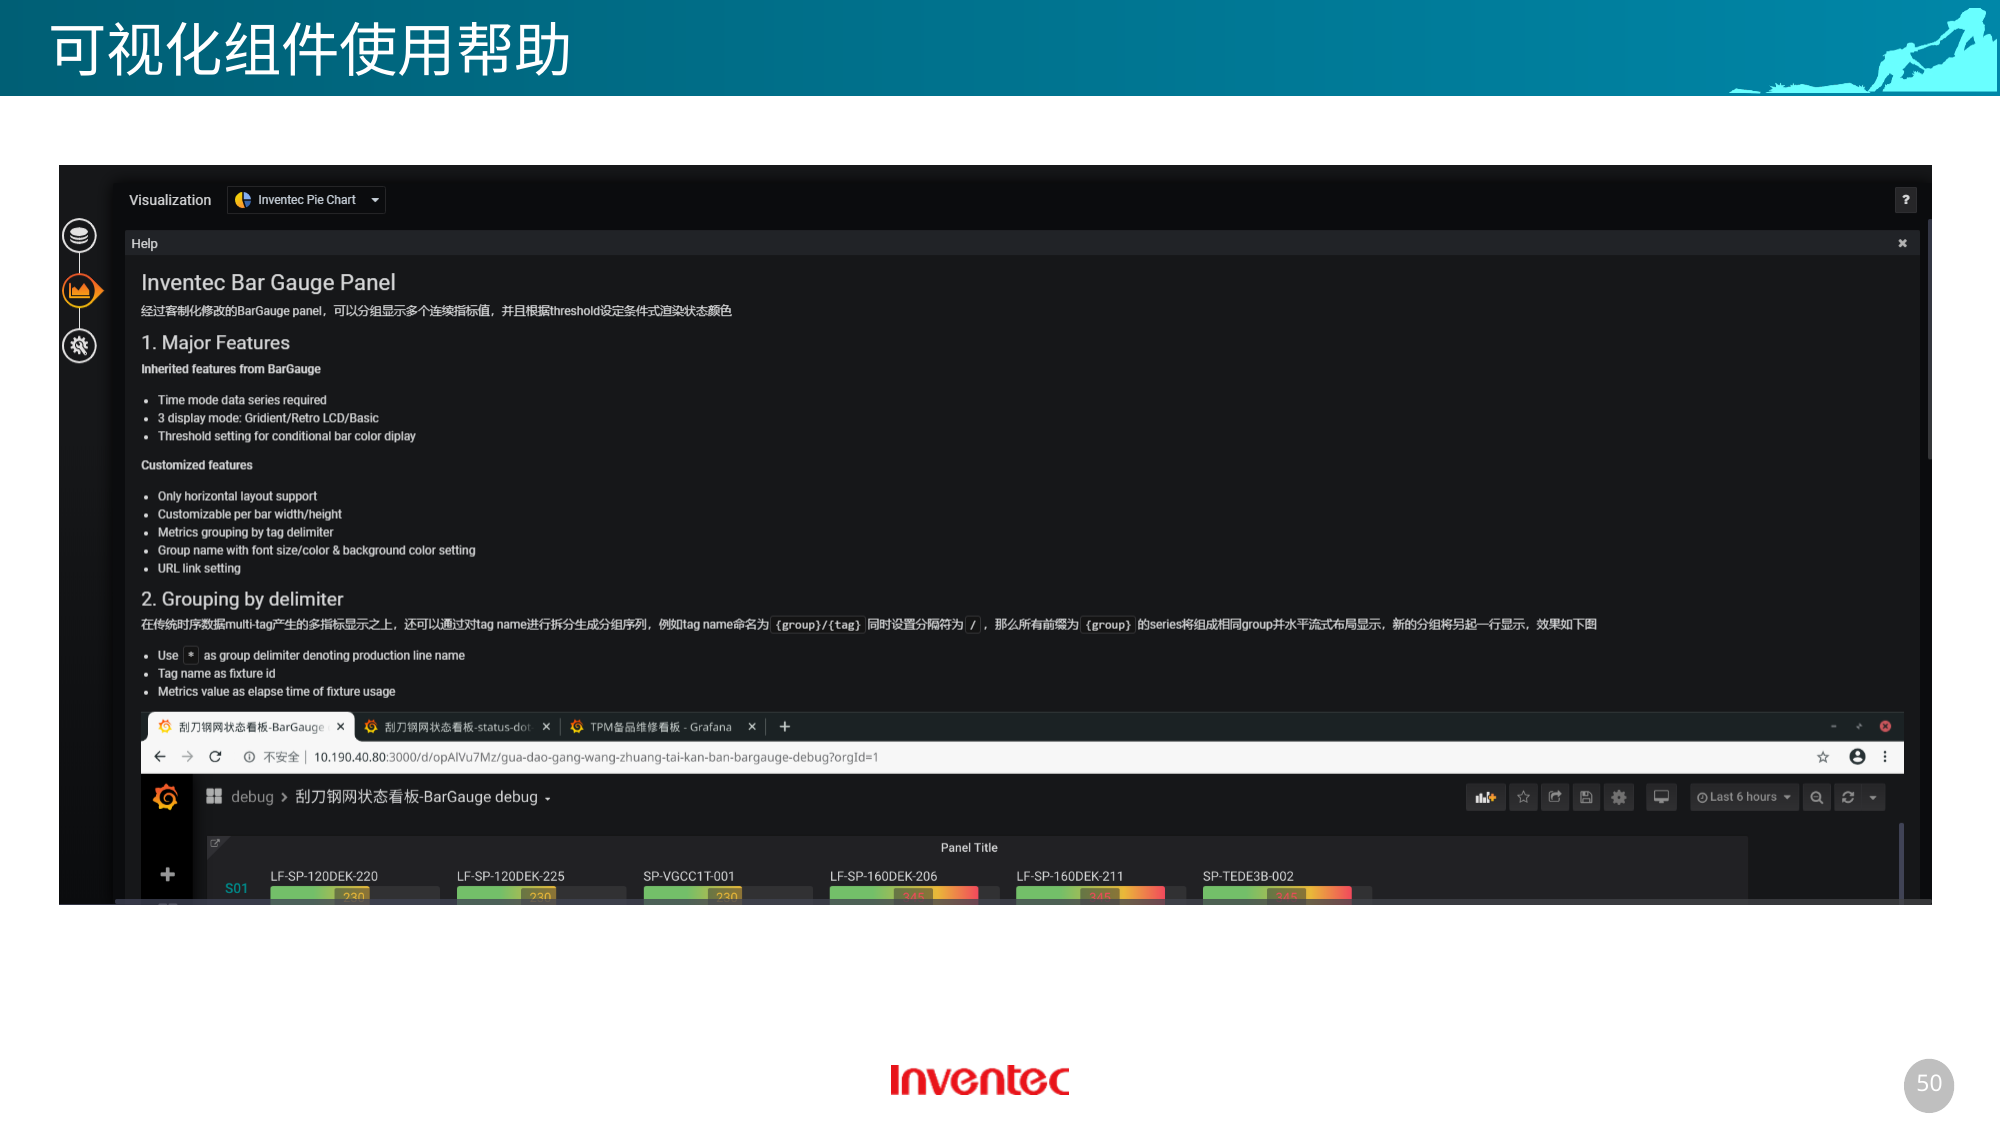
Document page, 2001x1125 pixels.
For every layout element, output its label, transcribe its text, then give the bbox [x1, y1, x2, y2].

picture [59, 165, 1932, 905]
picture [891, 1065, 1069, 1095]
title 可视化组件使用帮助 [33, 13, 771, 93]
